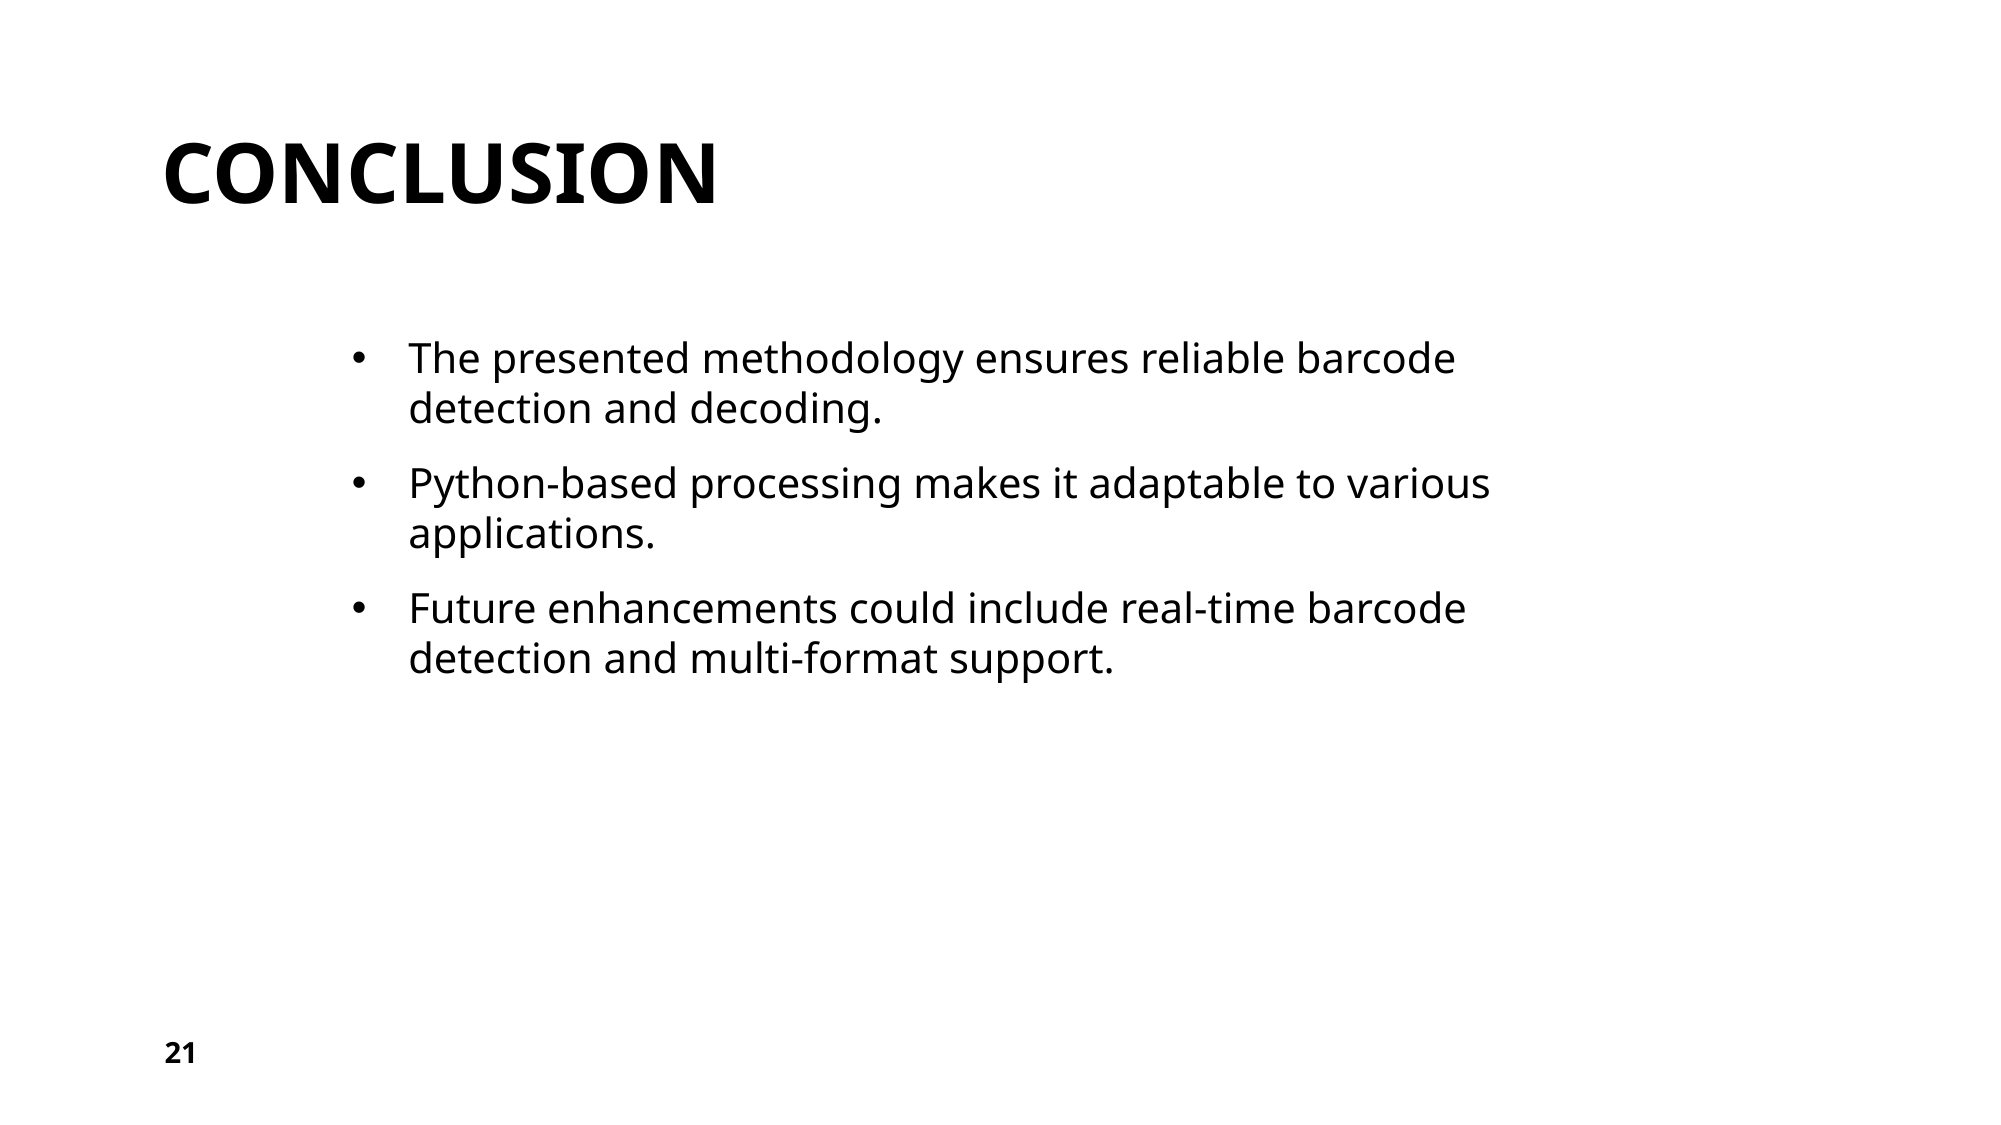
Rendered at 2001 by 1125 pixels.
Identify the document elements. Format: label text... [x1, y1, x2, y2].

slide_number 21 [149, 1024, 588, 1085]
title Conclusion [146, 11, 1854, 230]
list The presented methodology ensures reliable barcode detection and decoding. Python-based processing makes it adaptable to various applications. Future enhancements could include real-time barcode detection and multi-format support. [336, 324, 1562, 930]
